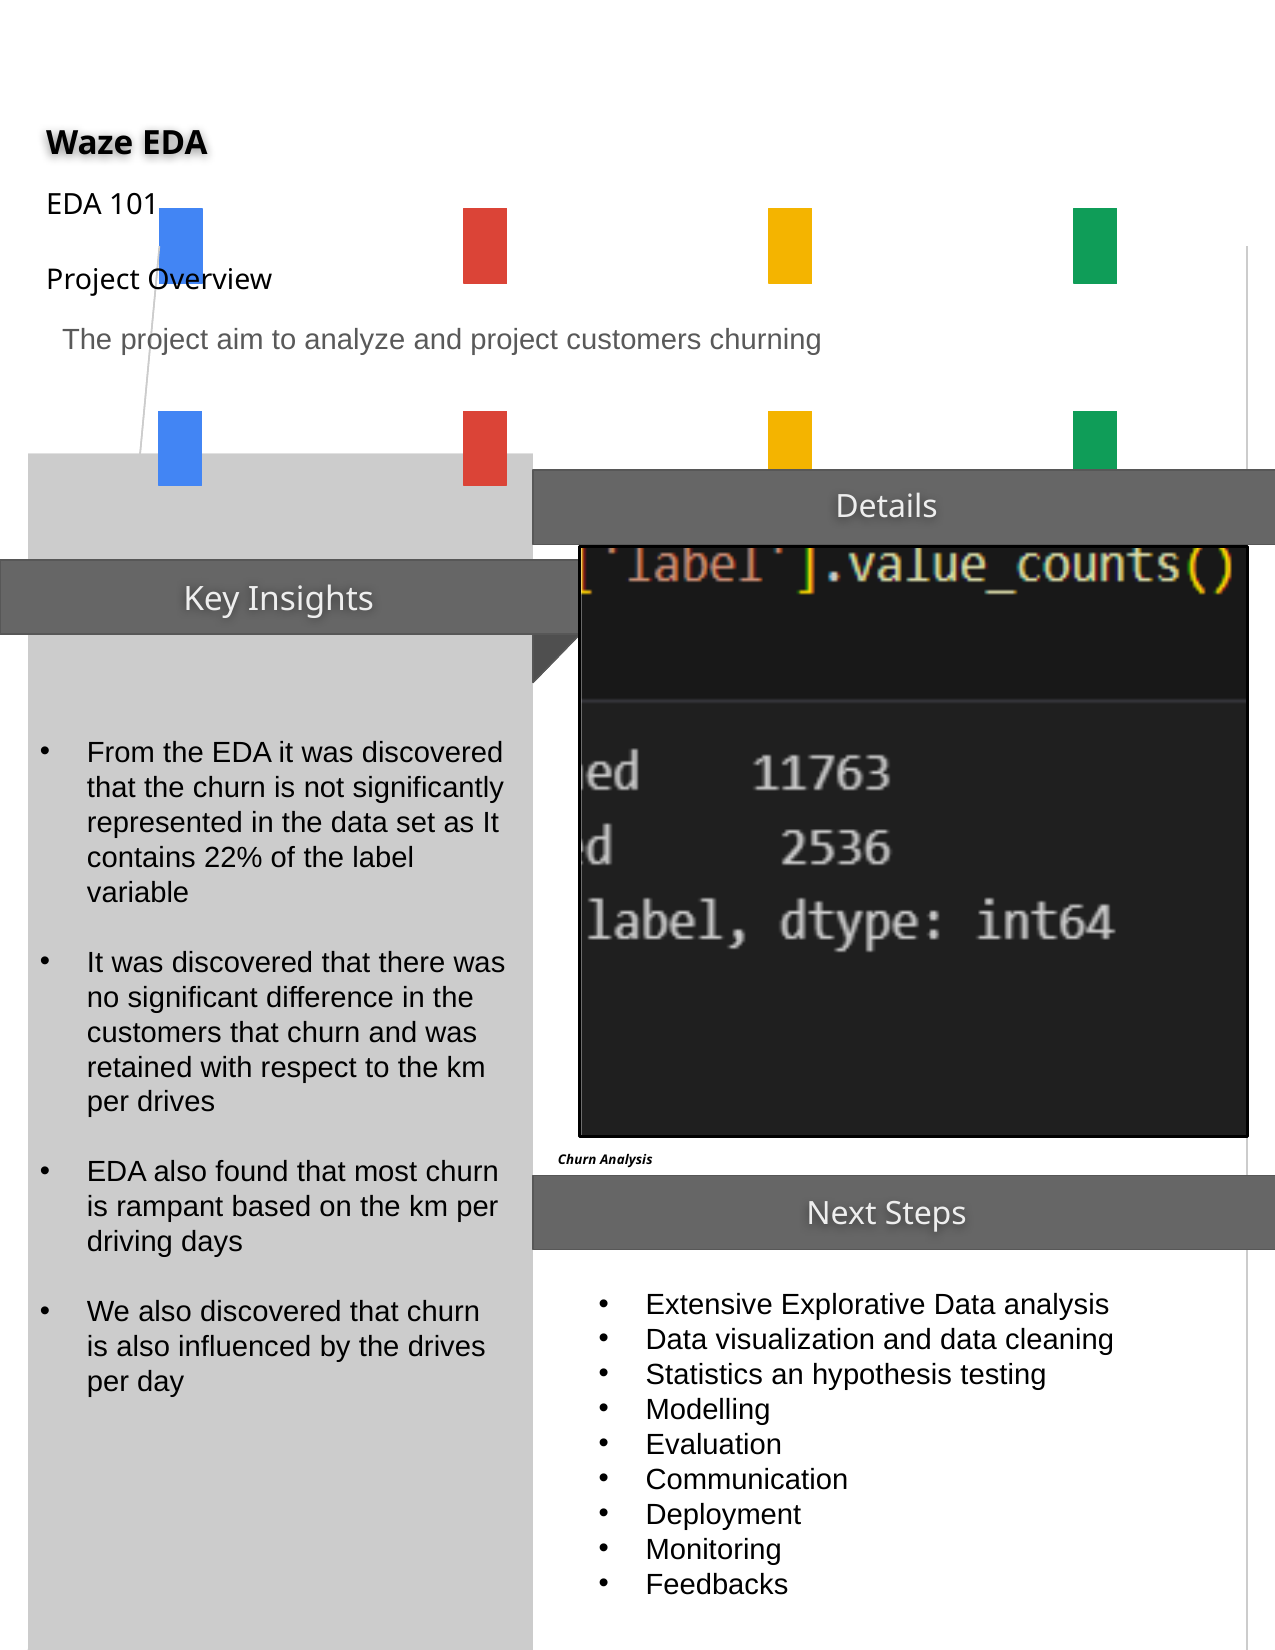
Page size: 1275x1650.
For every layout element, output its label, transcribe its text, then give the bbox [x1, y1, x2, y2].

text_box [30, 108, 883, 236]
text_box From the EDA it was discovered that the churn is not significantly represented in the data set as It contains 22% of the label variable It was discovered that there was no significant difference in the customers that churn and was retained with respect to the km per drives EDA also found that most churn is rampant based on the km per driving days We also discovered that churn is also influenced by the drives per day [25, 725, 524, 1405]
text_box Extensive Explorative Data analysis Data visualization and data cleaning Statistics an hypothesis testing Modelling Evaluation Communication Deployment Monitoring Feedbacks [583, 1278, 1130, 1650]
picture [581, 548, 1247, 1136]
text_box Churn Analysis [542, 1135, 1091, 1183]
text_box The project aim to analyze and project customers churning [47, 304, 1247, 370]
text_box Project Overview [30, 251, 638, 299]
